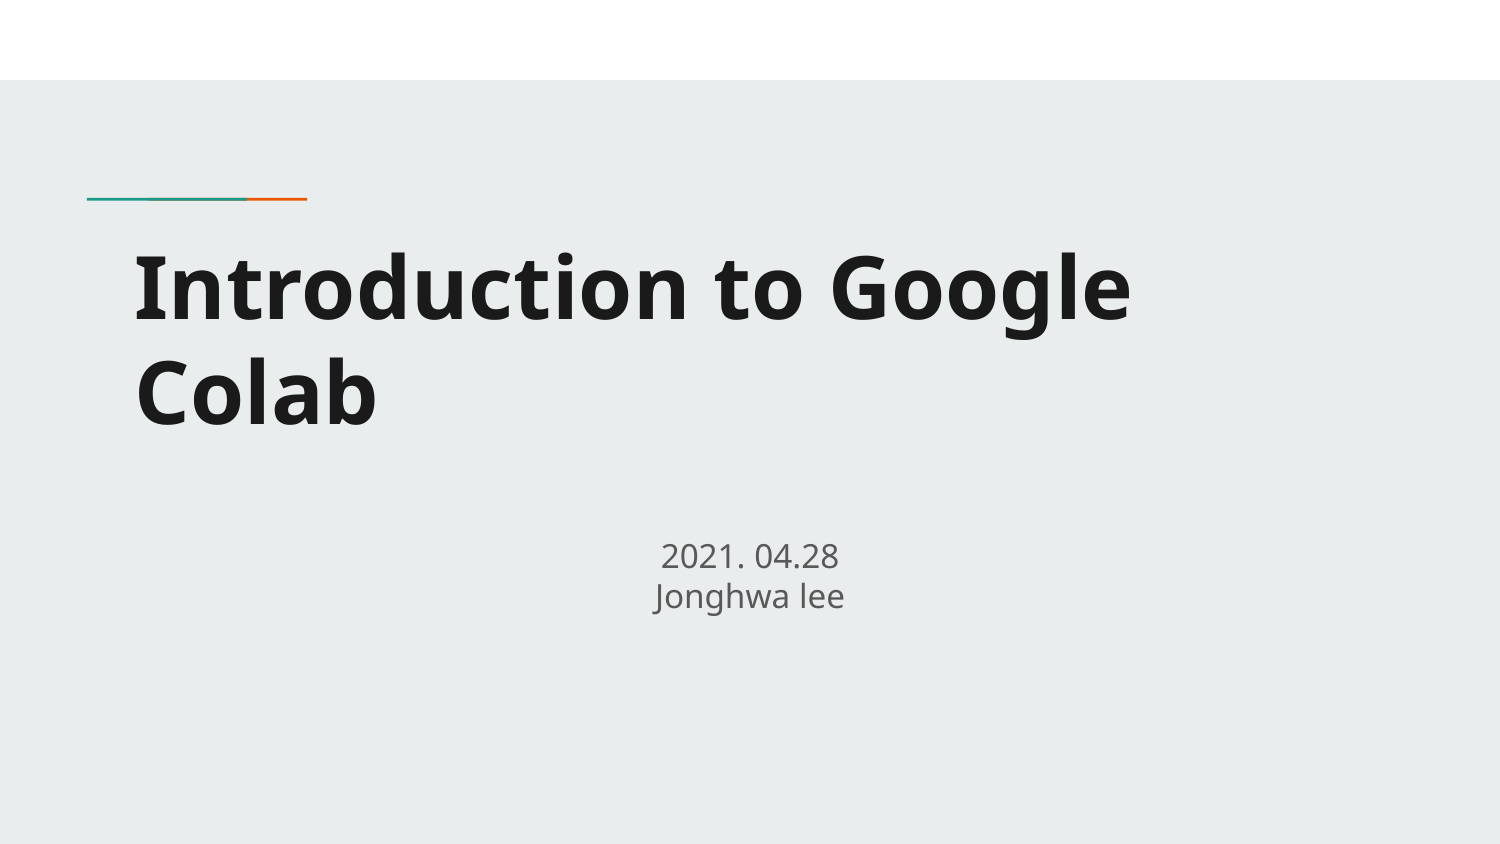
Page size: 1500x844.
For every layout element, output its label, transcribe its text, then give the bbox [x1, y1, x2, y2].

title Introduction to Google Colab [119, 216, 1381, 490]
subtitle 2021. 04.28 Jonghwa lee [119, 520, 1381, 610]
